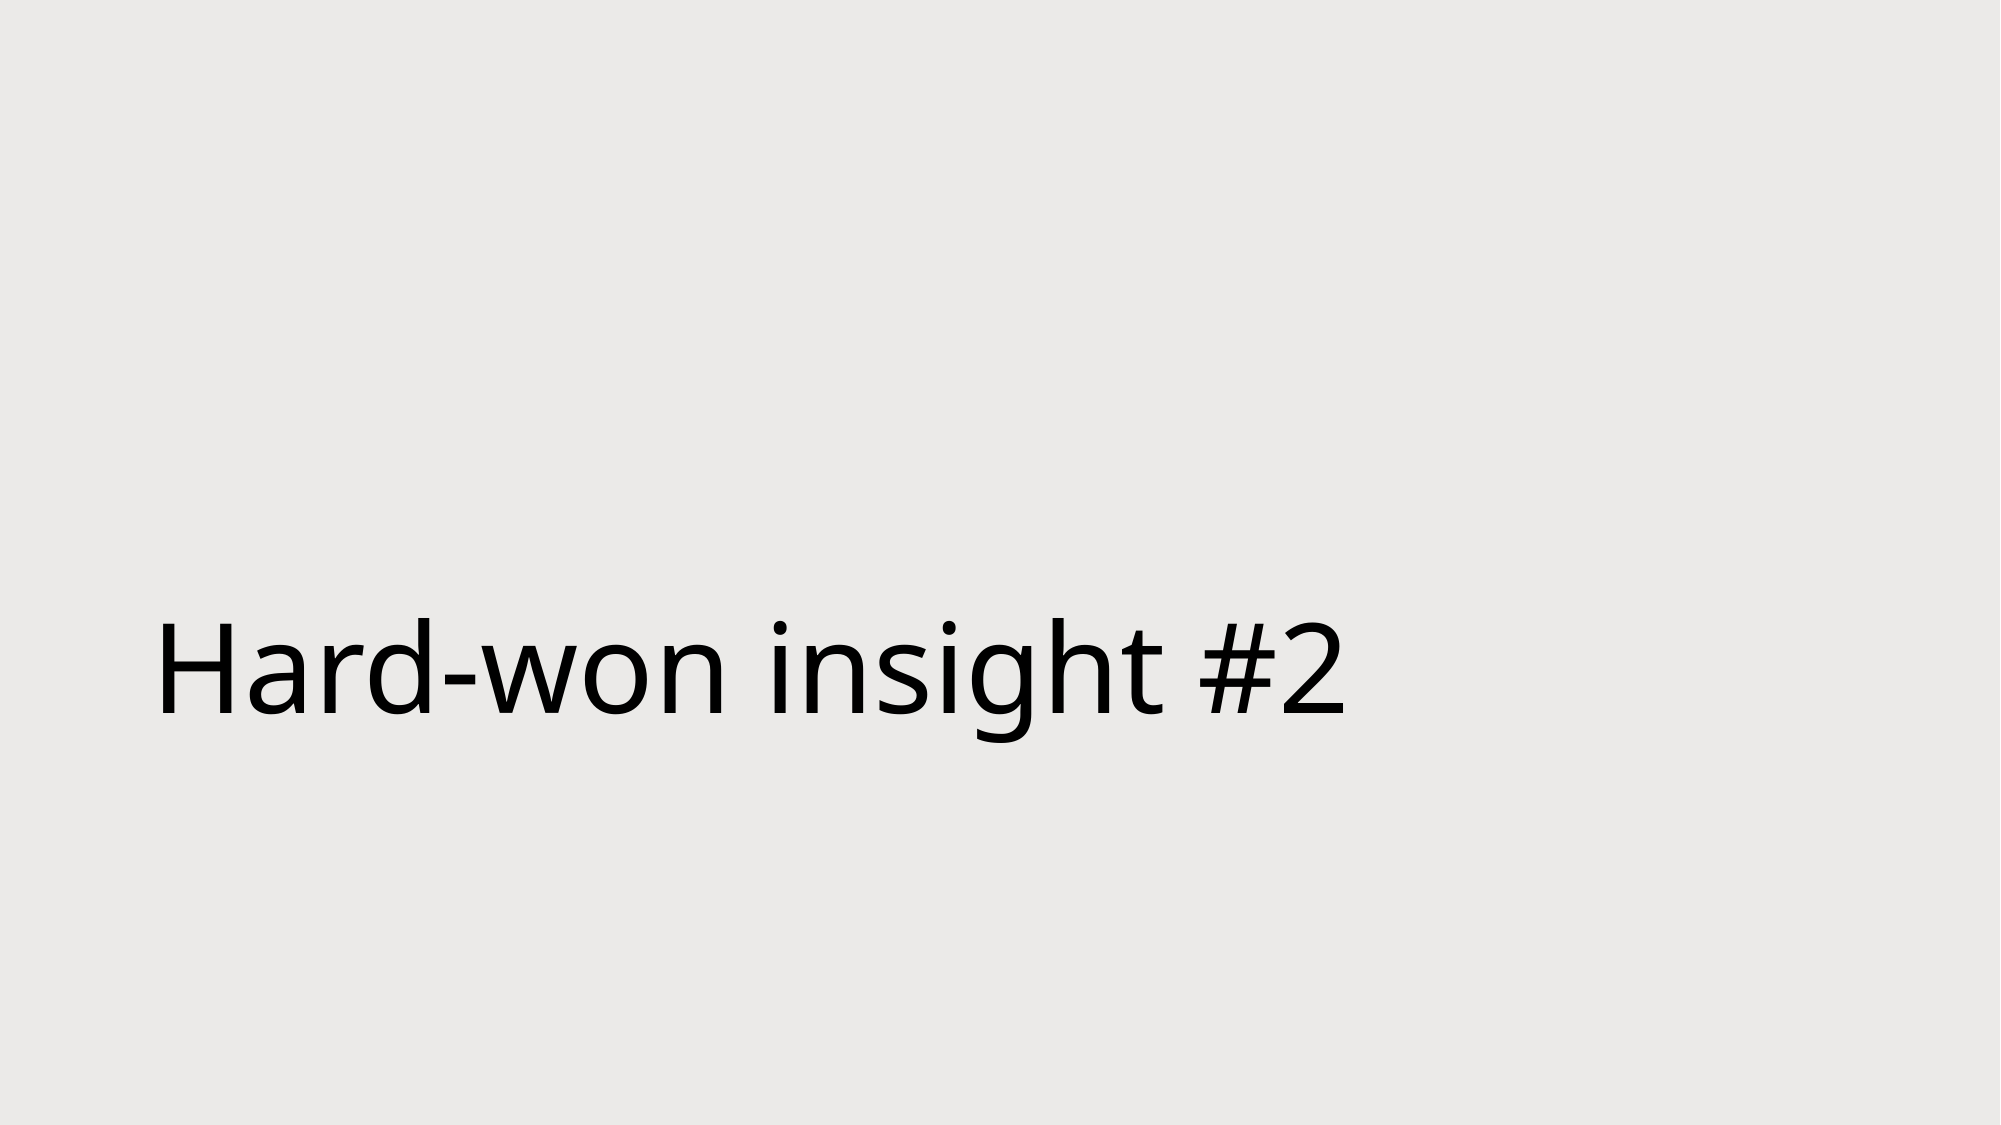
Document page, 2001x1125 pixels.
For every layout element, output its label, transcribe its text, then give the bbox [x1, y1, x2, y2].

title Hard-won insight #2 [136, 280, 1862, 749]
